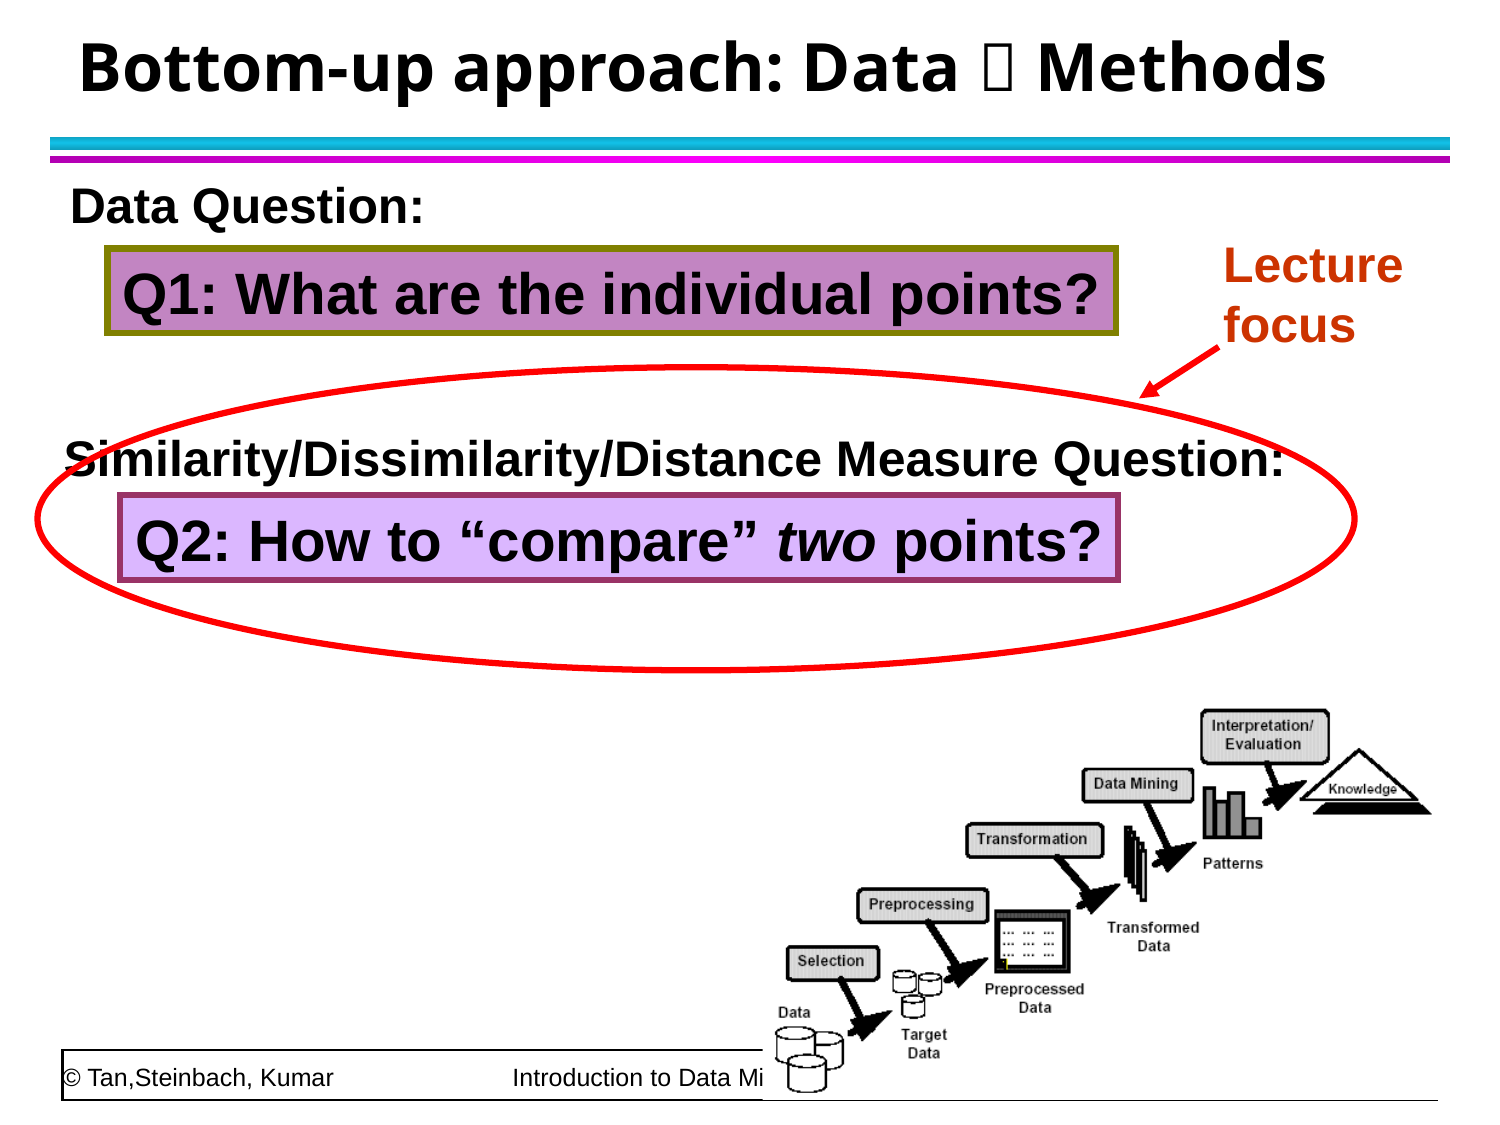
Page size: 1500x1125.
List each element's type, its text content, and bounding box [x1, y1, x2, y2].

title Bottom-up approach: Data  Methods [61, 24, 1422, 113]
text_box [207, 367, 1185, 417]
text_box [73, 418, 1278, 587]
text_box [37, 473, 68, 565]
text_box [1282, 450, 1355, 588]
text_box [126, 595, 1266, 671]
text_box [1138, 225, 1476, 399]
picture [762, 694, 1451, 1101]
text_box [64, 165, 1160, 341]
